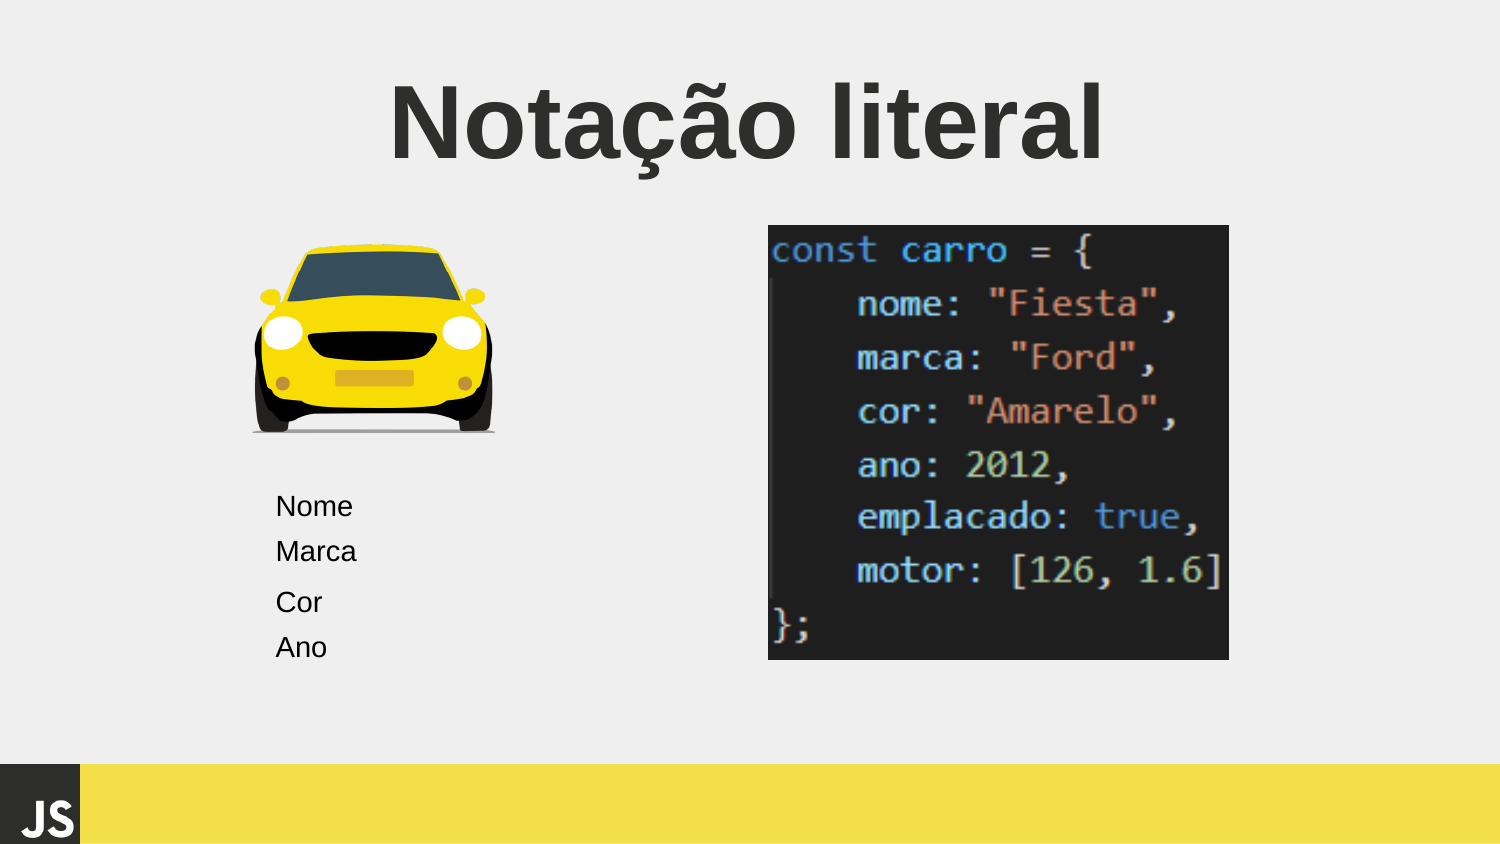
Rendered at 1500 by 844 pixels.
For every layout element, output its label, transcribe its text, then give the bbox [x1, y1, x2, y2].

picture [241, 206, 506, 471]
picture [768, 224, 1230, 660]
text_box Notação literal [88, 63, 1408, 212]
text_box Nome [260, 479, 490, 513]
picture [0, 763, 80, 844]
text_box Cor [260, 568, 364, 609]
text_box [80, 764, 1500, 844]
text_box Ano [260, 613, 374, 660]
text_box Marca [260, 517, 426, 564]
